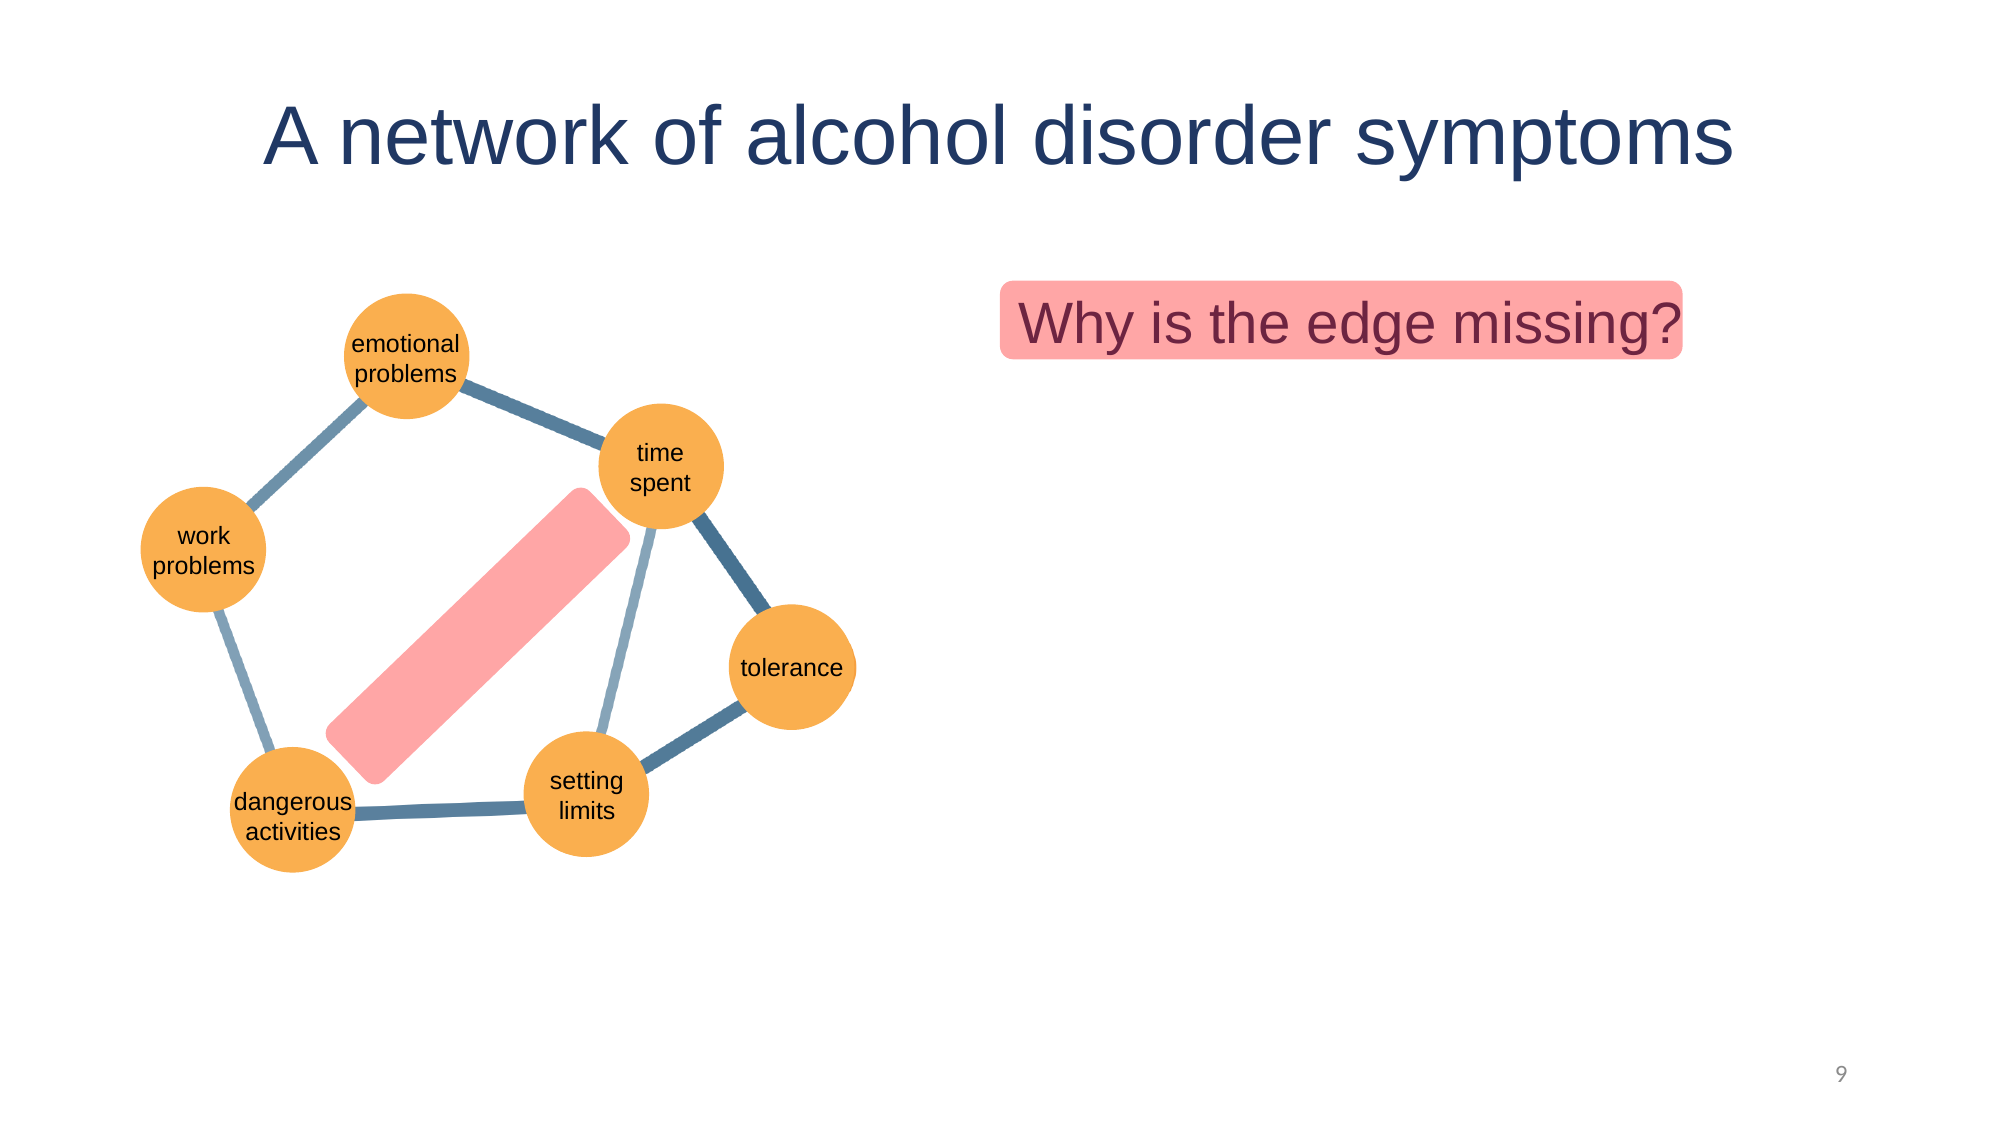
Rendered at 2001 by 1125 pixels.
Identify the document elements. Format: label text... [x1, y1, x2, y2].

slide_number 9 [1412, 1042, 1863, 1103]
text_box A network of alcohol disorder symptoms [0, 0, 2000, 190]
text_box [998, 279, 1684, 361]
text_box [107, 293, 895, 884]
text_box Why is the edge missing? [1003, 277, 1699, 363]
